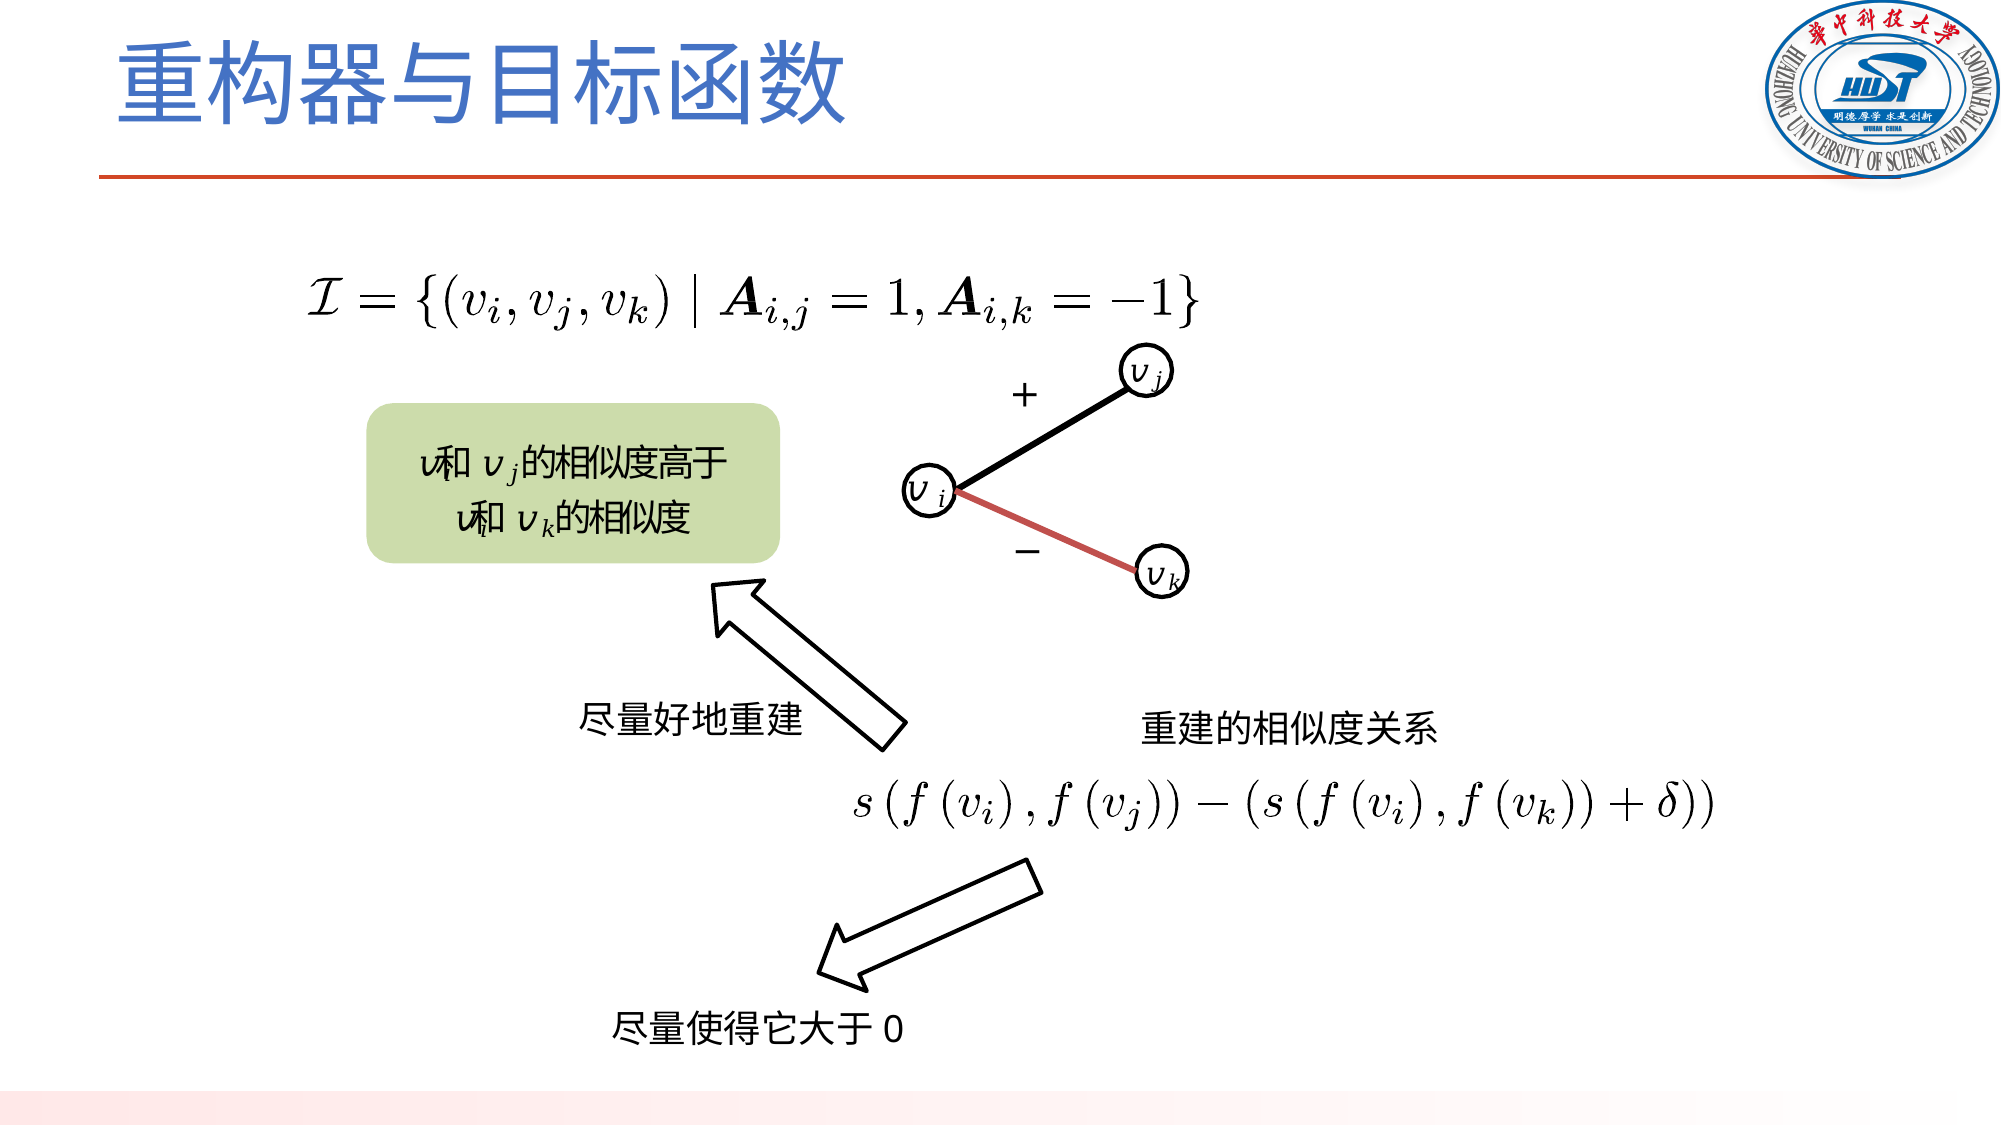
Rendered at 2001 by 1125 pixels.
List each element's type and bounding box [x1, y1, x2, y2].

text_box [903, 781, 928, 827]
text_box [1297, 779, 1309, 829]
text_box [891, 337, 1198, 602]
text_box [1148, 779, 1160, 829]
text_box [1458, 781, 1483, 827]
text_box [1124, 808, 1139, 831]
text_box [1179, 274, 1199, 329]
text_box [576, 695, 807, 741]
text_box [1012, 296, 1031, 324]
text_box [982, 808, 993, 825]
text_box [765, 306, 777, 324]
text_box [529, 290, 554, 316]
text_box [1313, 781, 1339, 827]
text_box [1497, 779, 1509, 829]
text_box [553, 306, 570, 331]
text_box [958, 794, 980, 817]
text_box [628, 296, 648, 324]
text_box [1701, 779, 1713, 829]
text_box [1153, 278, 1172, 315]
text_box [1247, 779, 1259, 829]
text_box [1658, 781, 1679, 818]
text_box [999, 779, 1011, 829]
text_box [1102, 794, 1125, 817]
text_box [1438, 811, 1444, 826]
text_box [1048, 781, 1073, 827]
text_box [1409, 779, 1422, 829]
text_box [462, 290, 486, 316]
text_box [1007, 367, 1040, 413]
text_box [1580, 779, 1593, 829]
text_box [712, 580, 906, 751]
text_box [1087, 779, 1099, 829]
text_box [417, 274, 437, 329]
text_box [916, 309, 923, 326]
text_box [1137, 704, 1443, 750]
text_box [1368, 794, 1391, 817]
text_box [609, 1005, 943, 1050]
text_box [1001, 318, 1007, 331]
text_box [1537, 799, 1555, 825]
title [99, 0, 1825, 177]
text_box [488, 306, 500, 324]
text_box [938, 276, 981, 315]
text_box [601, 290, 626, 316]
text_box [1264, 794, 1282, 817]
text_box [1028, 811, 1034, 826]
text_box [942, 779, 955, 829]
text_box [1682, 779, 1694, 829]
text_box [818, 859, 1042, 992]
text_box [853, 794, 872, 817]
text_box [655, 274, 668, 329]
text_box [890, 278, 908, 315]
text_box [366, 403, 781, 564]
text_box [1353, 779, 1365, 829]
text_box [1513, 794, 1535, 817]
text_box [1561, 779, 1574, 829]
text_box [307, 277, 343, 315]
text_box [783, 318, 788, 331]
text_box [1392, 808, 1403, 825]
text_box [508, 309, 516, 326]
text_box [886, 779, 899, 829]
text_box [581, 309, 588, 326]
text_box [983, 306, 996, 324]
text_box [1167, 779, 1179, 829]
text_box [791, 306, 807, 331]
text_box [445, 274, 458, 329]
text_box [1610, 787, 1643, 821]
picture [1765, 0, 2000, 179]
text_box [719, 276, 762, 315]
